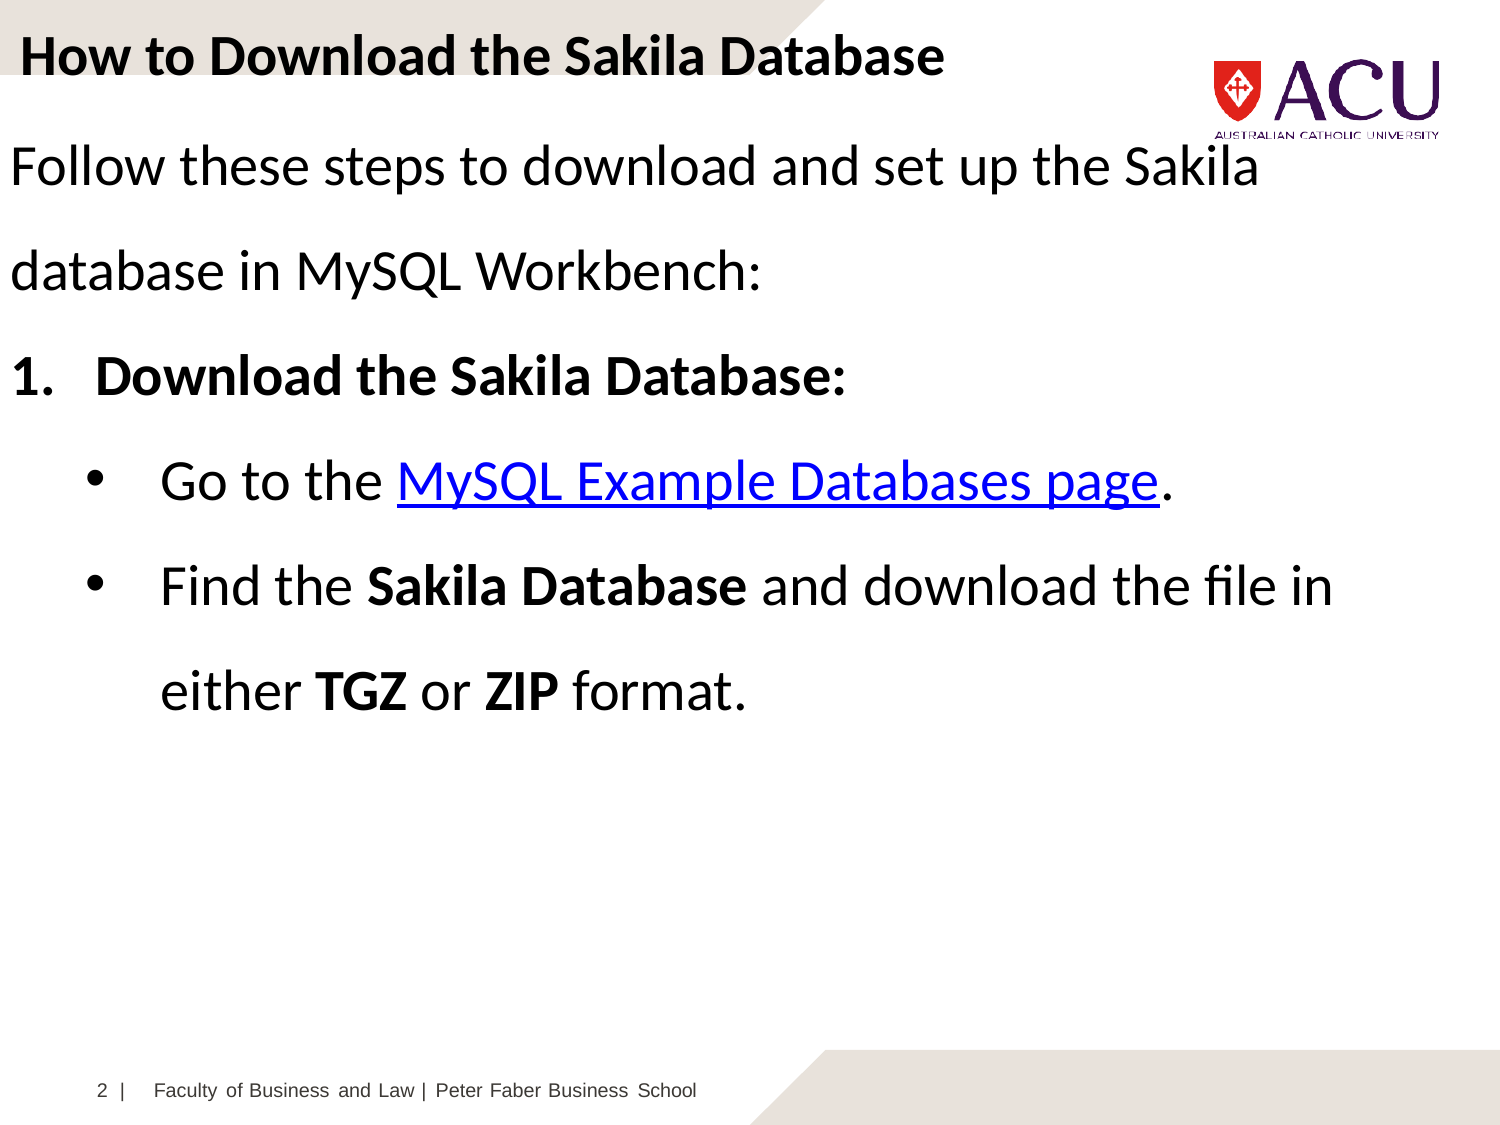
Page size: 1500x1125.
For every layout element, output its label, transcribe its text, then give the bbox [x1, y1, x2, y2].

text_box How to Download the Sakila Database [5, 0, 1500, 95]
text_box 2 | Faculty of Business and Law | Peter Faber Business School [94, 1074, 702, 1102]
text_box Follow these steps to download and set up the Sakila database in MySQL Workbench: Download the Sakila Database: Go to the MySQL Example Databases page. Find the Sakila Database and download the file in either TGZ or ZIP format. [0, 85, 1495, 730]
